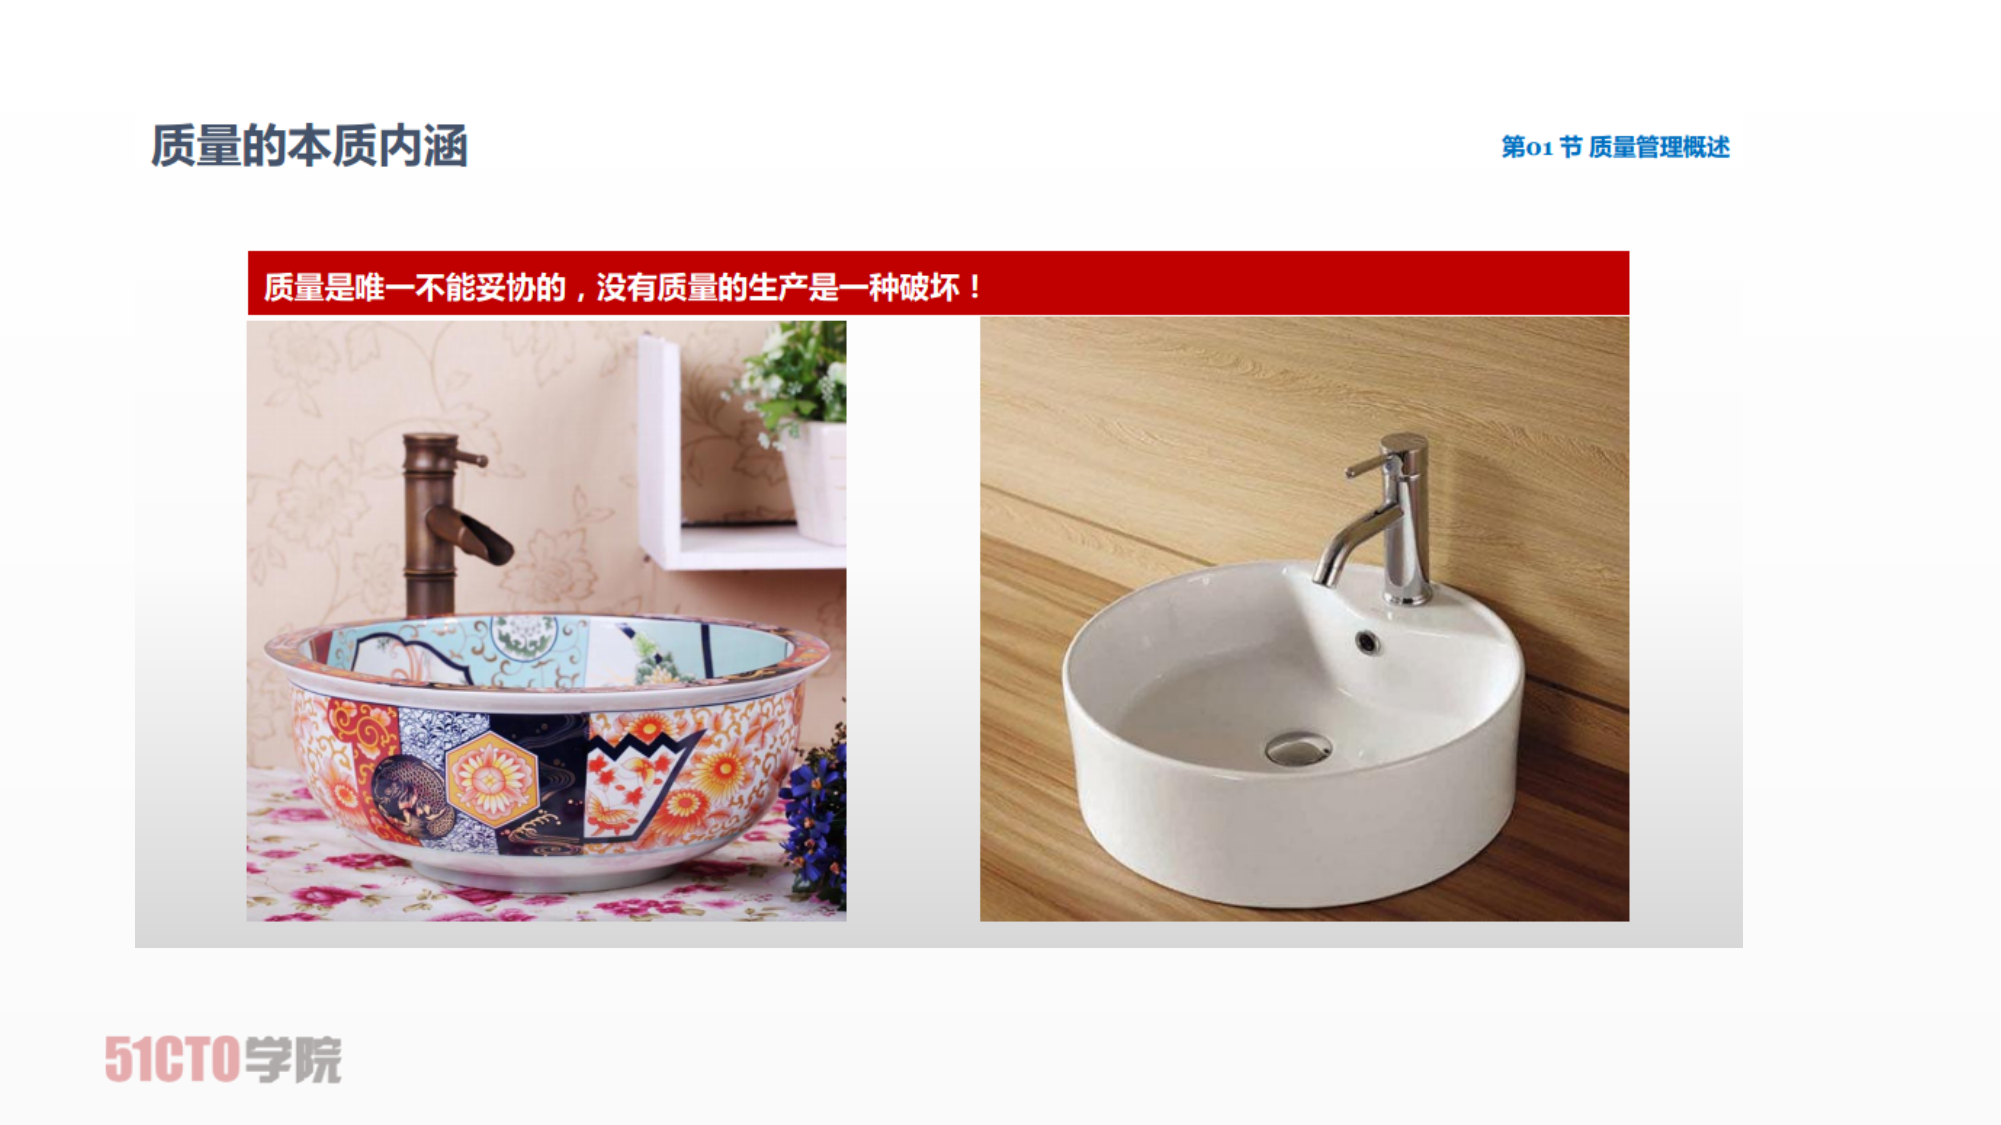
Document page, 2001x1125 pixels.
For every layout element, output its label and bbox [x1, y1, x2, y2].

picture [135, 113, 1743, 948]
picture [45, 1002, 377, 1107]
